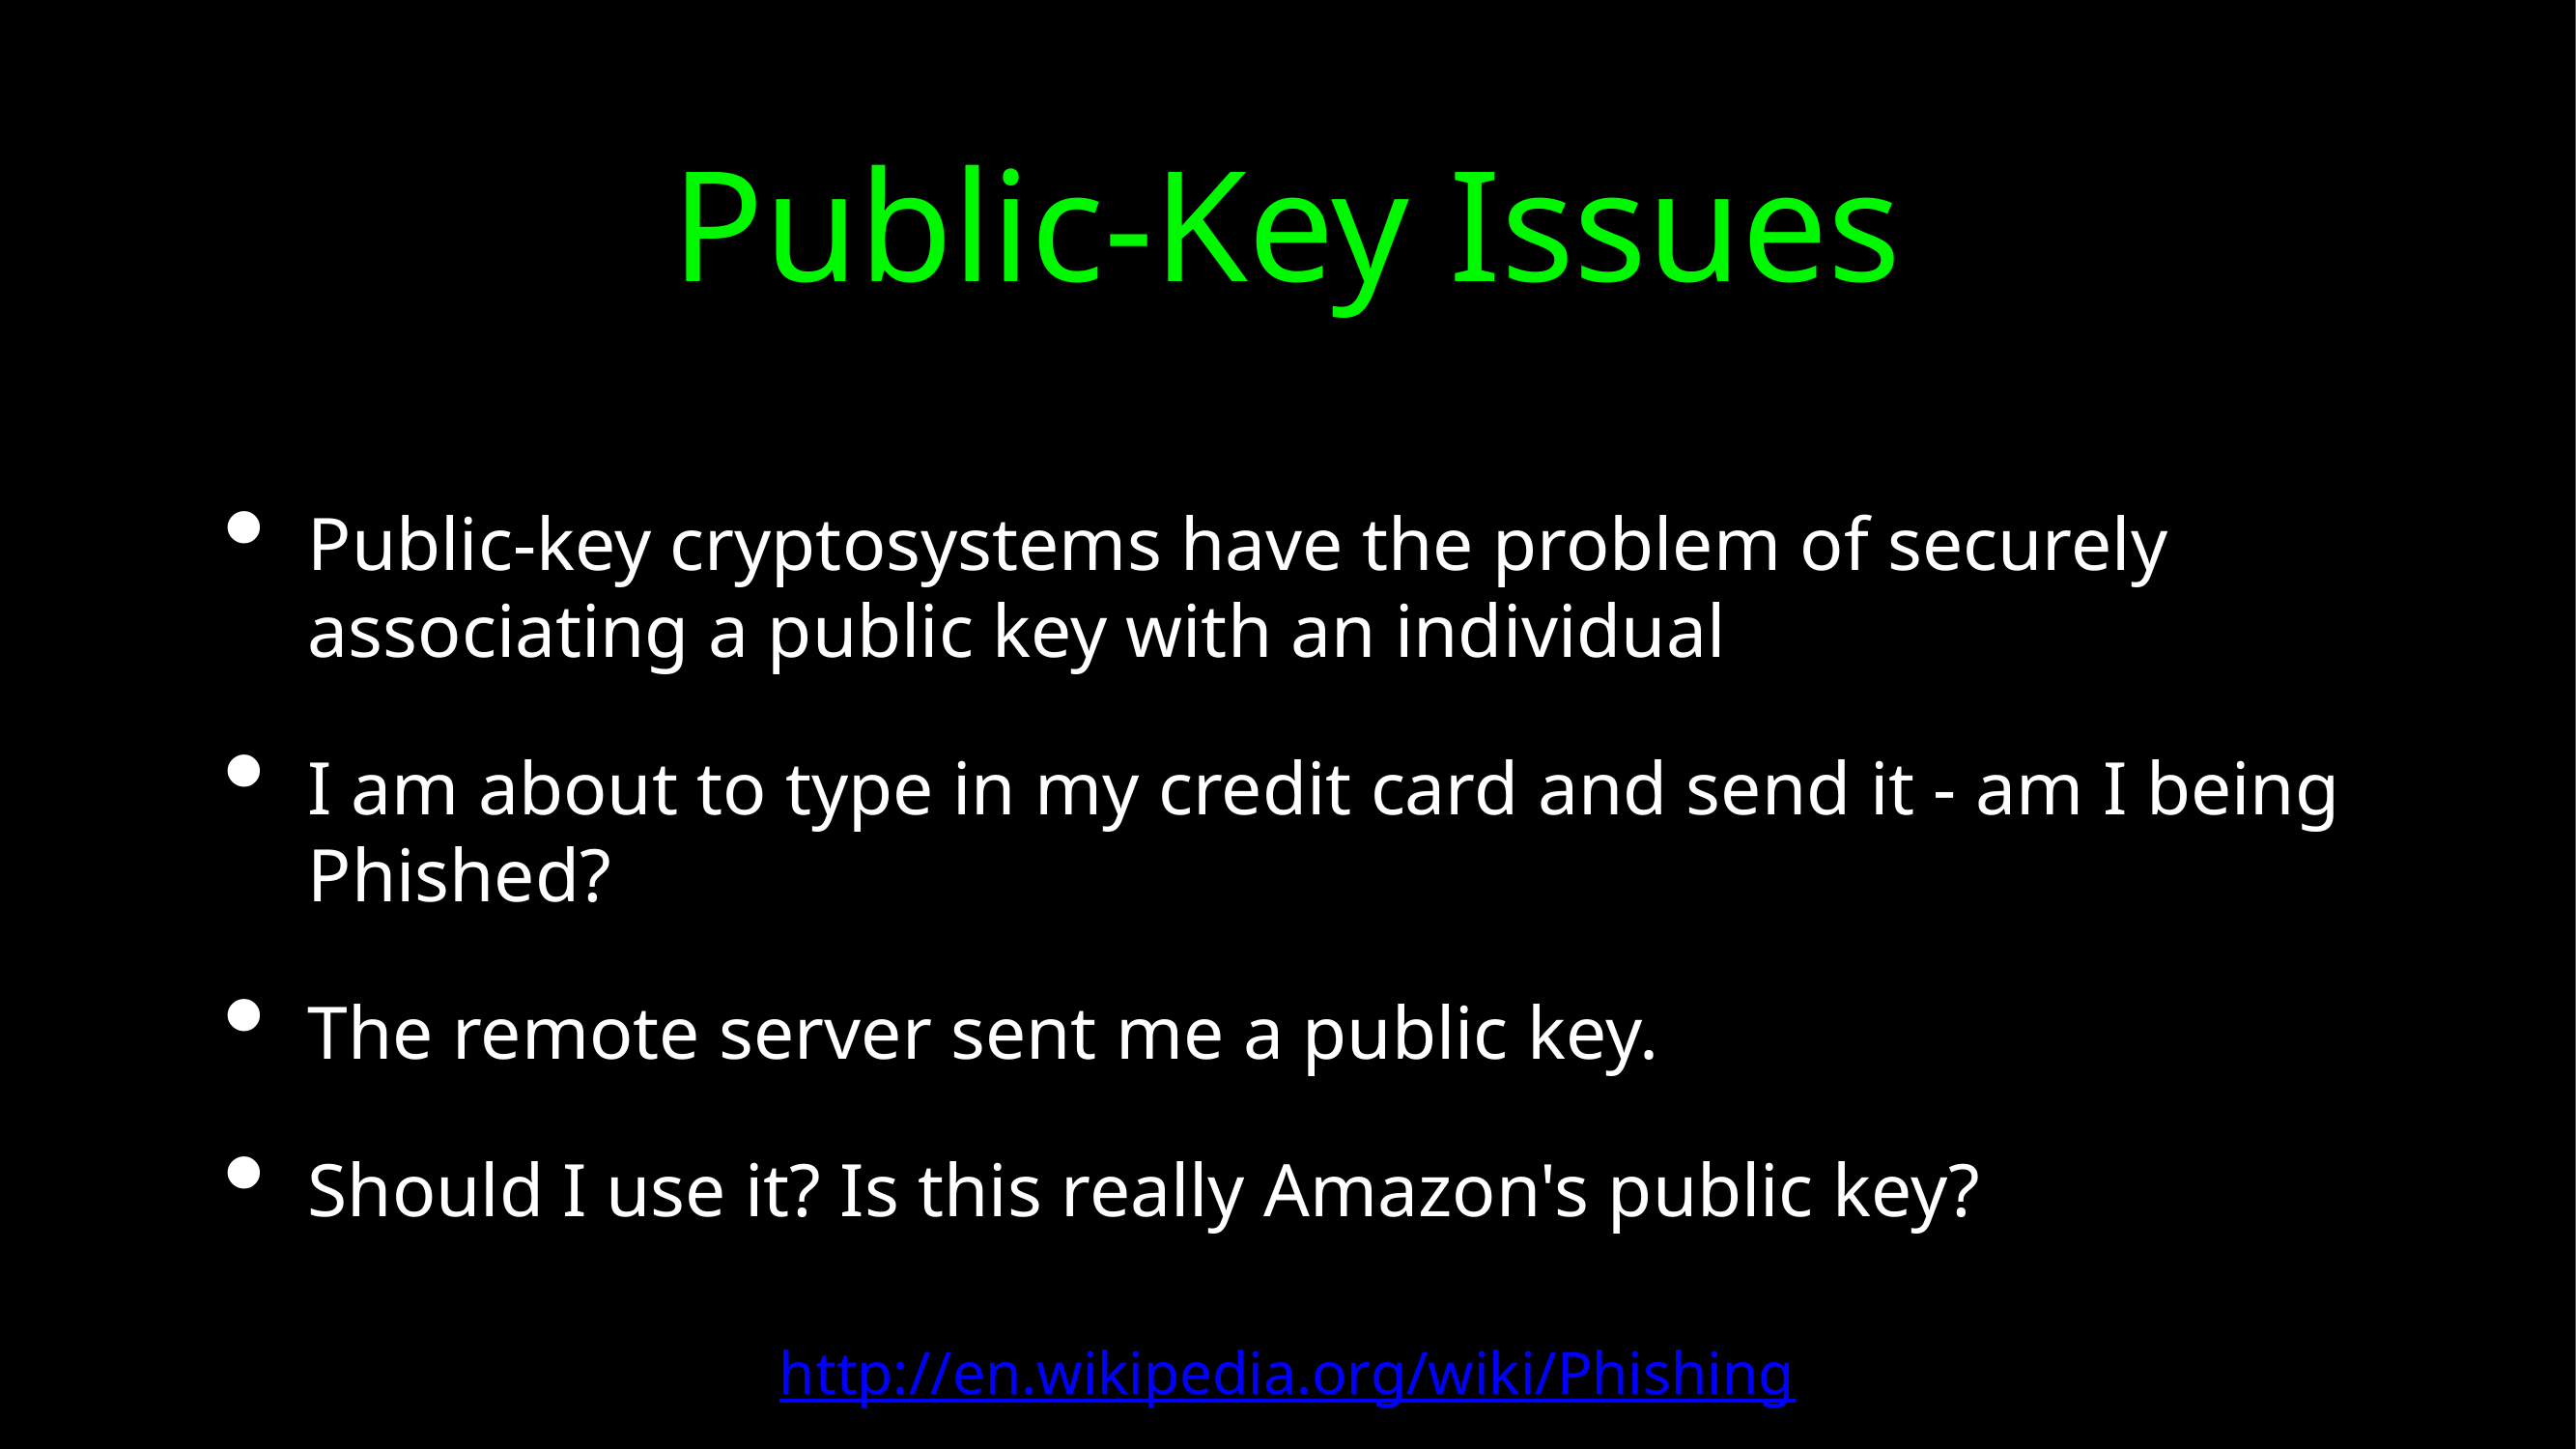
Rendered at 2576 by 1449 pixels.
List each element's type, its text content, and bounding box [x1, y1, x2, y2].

text_box http://en.wikipedia.org/wiki/Phishing [771, 1327, 1804, 1424]
title Public-Key Issues [183, 38, 2392, 404]
list Public-key cryptosystems have the problem of securely associating a public key with an individual I am about to type in my credit card and send it - am I being Phished? The remote server sent me a public key. Should I use it? Is this really Amazon's public key? [183, 412, 2392, 1317]
